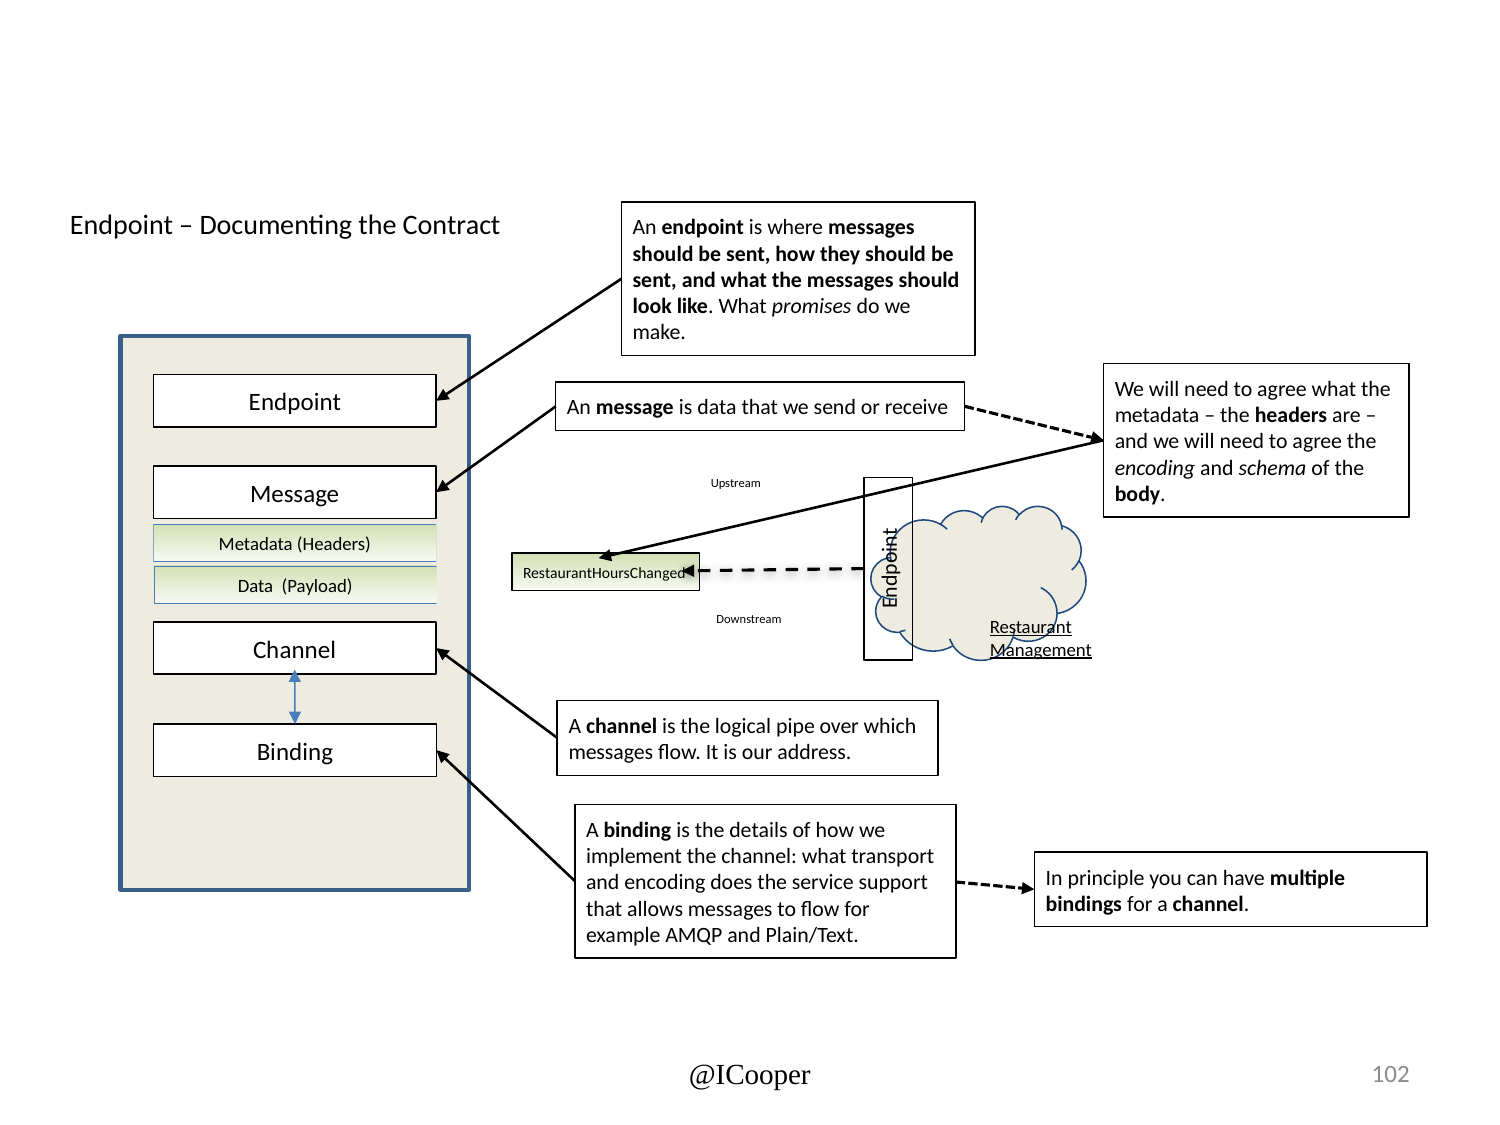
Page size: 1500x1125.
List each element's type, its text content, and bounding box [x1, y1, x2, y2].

text_box Endpoint – Documenting the Contract [58, 195, 1032, 252]
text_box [964, 406, 1104, 442]
text_box Metadata (Headers) [153, 524, 437, 562]
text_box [681, 568, 864, 572]
text_box Restaurant Management [978, 603, 1126, 671]
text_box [598, 440, 1104, 559]
text_box [913, 567, 1087, 661]
text_box We will need to agree what the metadata – the headers are – and we will need to agree the encoding and schema of the body. [1103, 363, 1410, 517]
text_box A channel is the logical pipe over which messages flow. It is our address. [557, 700, 939, 776]
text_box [436, 750, 576, 883]
text_box Data (Payload) [153, 565, 437, 604]
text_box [955, 881, 1035, 890]
text_box Binding [153, 724, 437, 777]
text_box Endpoint [153, 374, 431, 428]
text_box RestaurantHoursChanged [511, 553, 700, 591]
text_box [435, 406, 556, 493]
text_box Message [153, 466, 437, 519]
slide_number 146 [595, 553, 700, 582]
text_box An message is data that we send or receive [561, 382, 965, 431]
slide_number 102 [1074, 1042, 1425, 1103]
text_box [118, 334, 471, 892]
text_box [435, 279, 622, 402]
text_box [556, 382, 624, 431]
text_box Endpoint [863, 567, 913, 660]
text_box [435, 648, 558, 739]
text_box An endpoint is where messages should be sent, how they should be sent, and what the messages should look like. What promises do we make. [621, 201, 976, 356]
text_box A binding is the details of how we implement the channel: what transport and encoding does the service support that allows messages to flow for example AMQP and Plain/Text. [574, 804, 956, 958]
text_box Downstream [705, 603, 799, 634]
text_box In principle you can have multiple bindings for a channel. [1034, 851, 1427, 927]
footer @ICooper [512, 1042, 988, 1103]
text_box Channel [153, 621, 437, 675]
